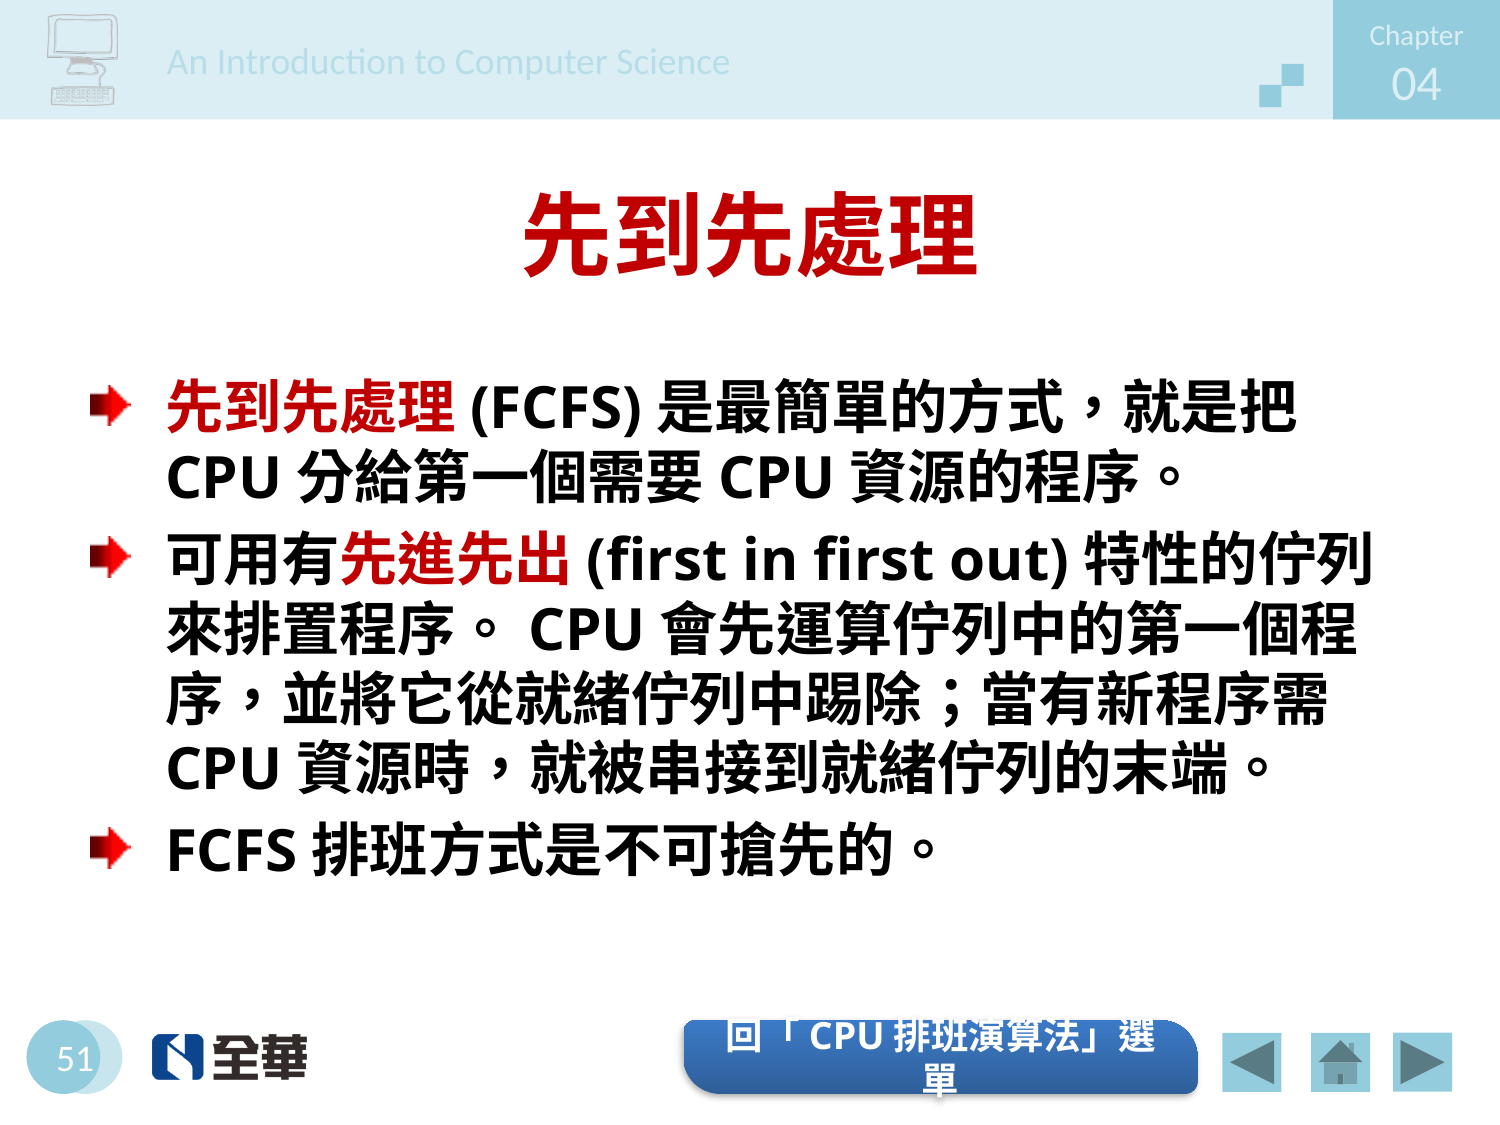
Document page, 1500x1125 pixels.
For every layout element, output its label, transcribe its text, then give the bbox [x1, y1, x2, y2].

picture [90, 385, 131, 426]
picture [152, 1034, 307, 1080]
picture [47, 14, 118, 106]
picture [90, 827, 131, 869]
picture [90, 536, 131, 578]
text_box 回「CPU排班演算法」選單 [683, 1020, 1198, 1094]
title 先到先處理 [75, 138, 1425, 327]
list 先到先處理(FCFS)是最簡單的方式，就是把CPU分給第一個需要CPU資源的程序。 可用有先進先出(first in first out)特性的佇列來排置程序。CPU會先運算佇列中的第一個程序，並將它從就緒佇列中踢除；當有新程序需CPU資源時，就被串接到就緒佇列的末端。 FCFS排班方式是不可搶先的。 [75, 363, 1425, 1005]
